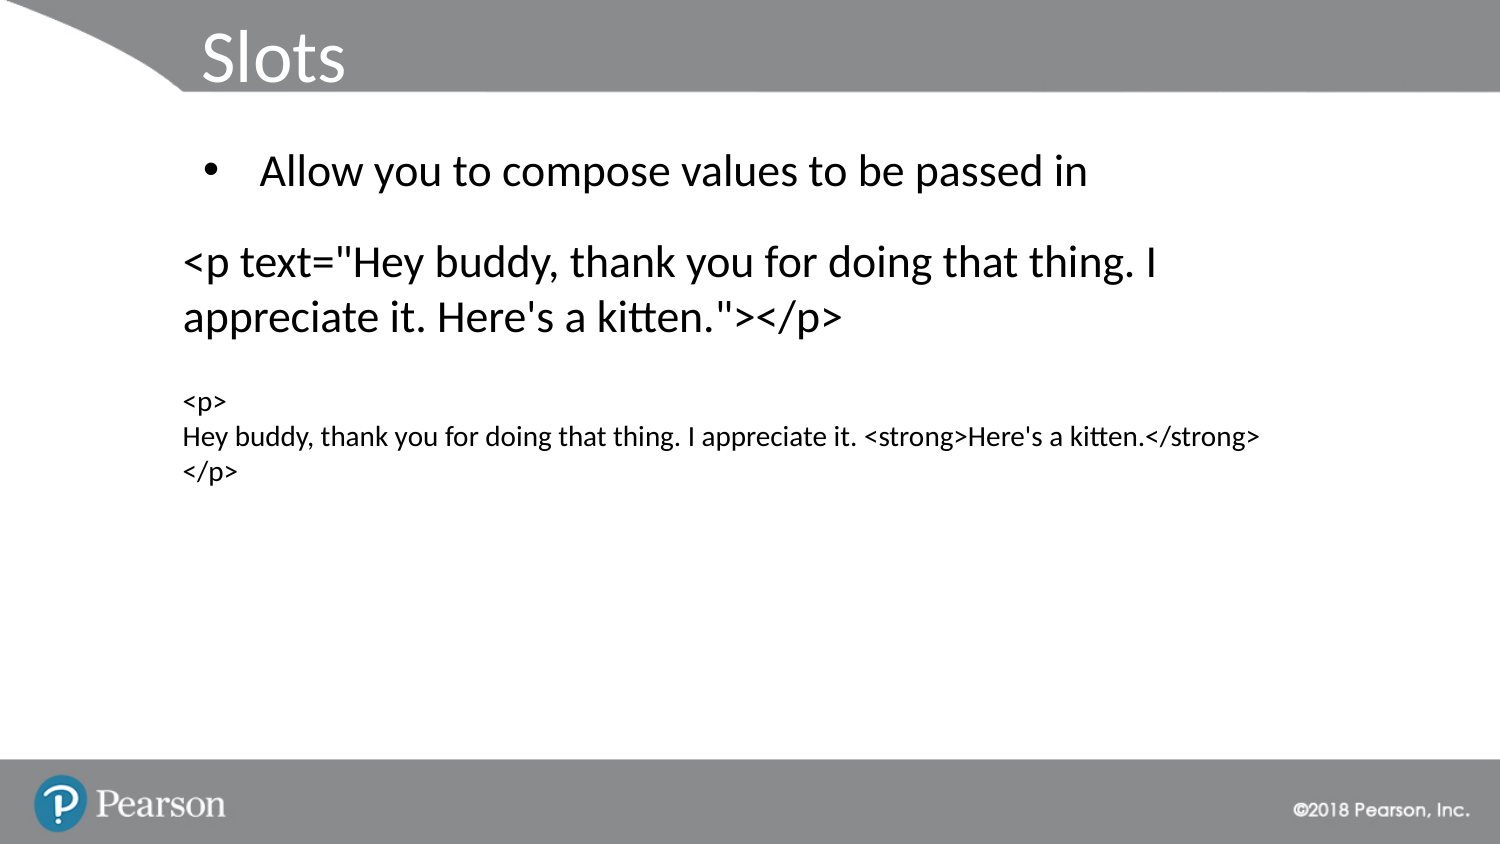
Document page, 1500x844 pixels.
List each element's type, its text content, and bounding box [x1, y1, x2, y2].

text_box <p text="Hey buddy, thank you for doing that thing. I appreciate it. Here's a kitten."></p> [168, 224, 1345, 375]
title Slots [186, 0, 1425, 92]
picture [0, 0, 1500, 844]
text_box <p> Hey buddy, thank you for doing that thing. I appreciate it. <strong>Here's a kitten.</strong> </p> [168, 374, 1333, 495]
list Allow you to compose values to be passed in [188, 133, 1425, 716]
